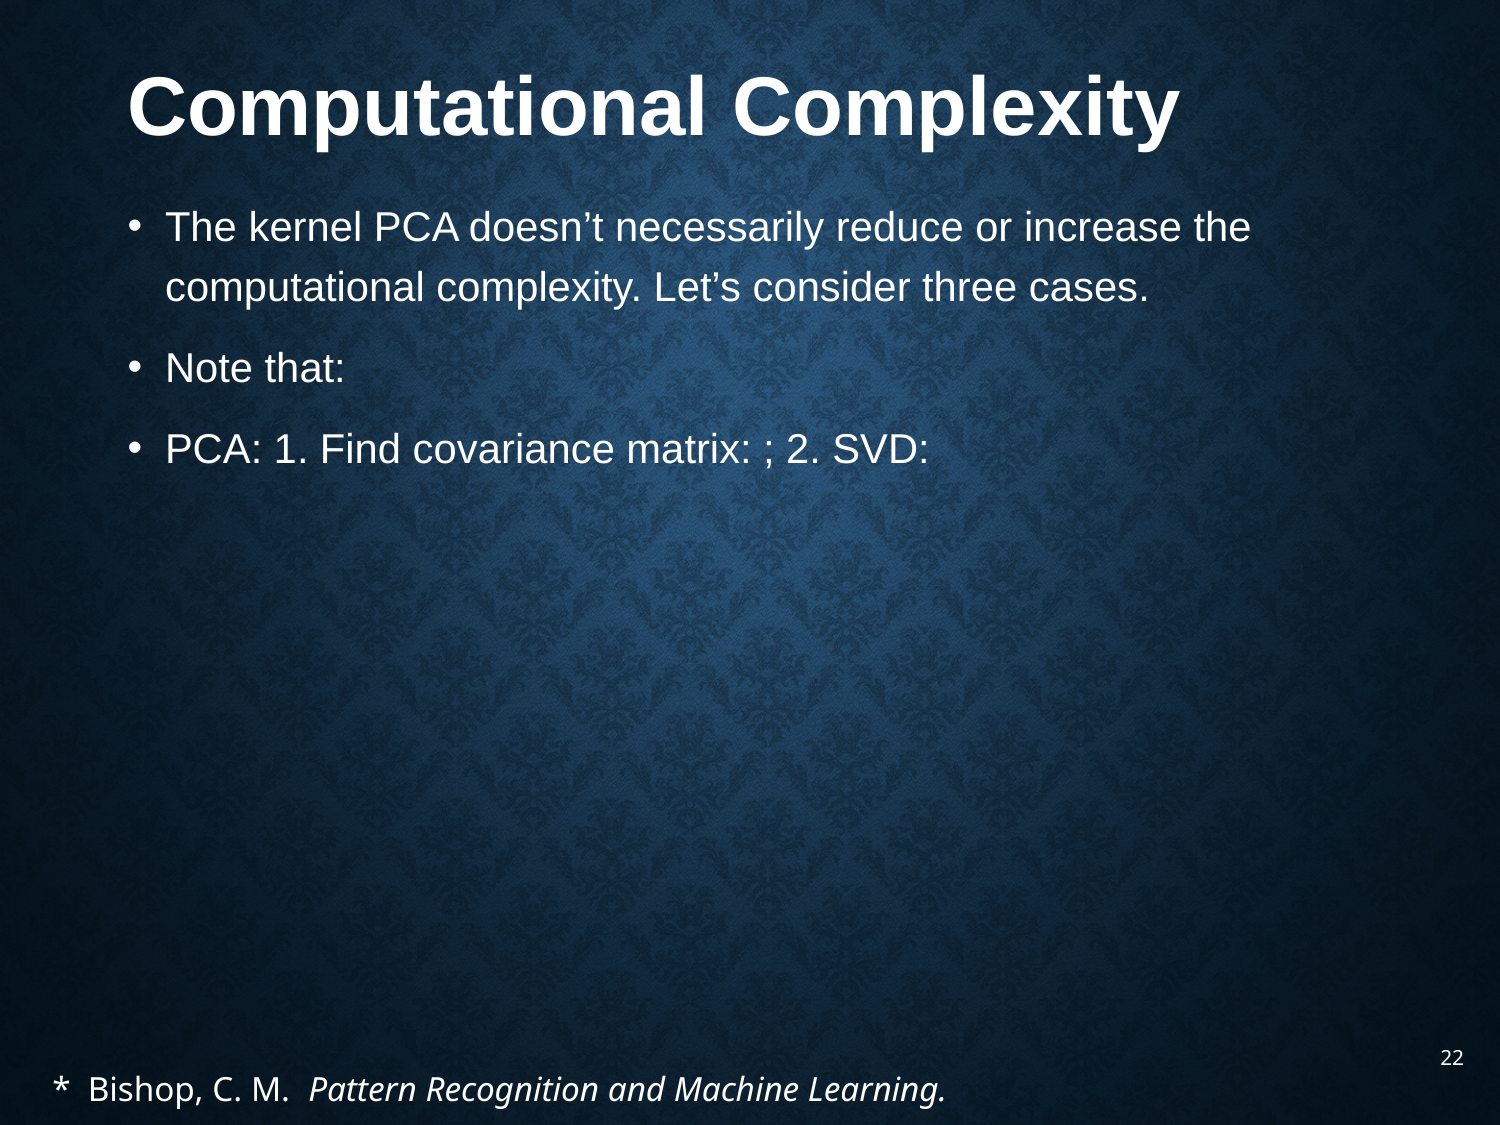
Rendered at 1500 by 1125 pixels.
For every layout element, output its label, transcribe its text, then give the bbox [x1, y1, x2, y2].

text_box * Bishop, C. M. Pattern Recognition and Machine Learning. [37, 1060, 1415, 1116]
text_box Computational Complexity [112, 34, 1387, 183]
slide_number 22 [1386, 1028, 1479, 1089]
